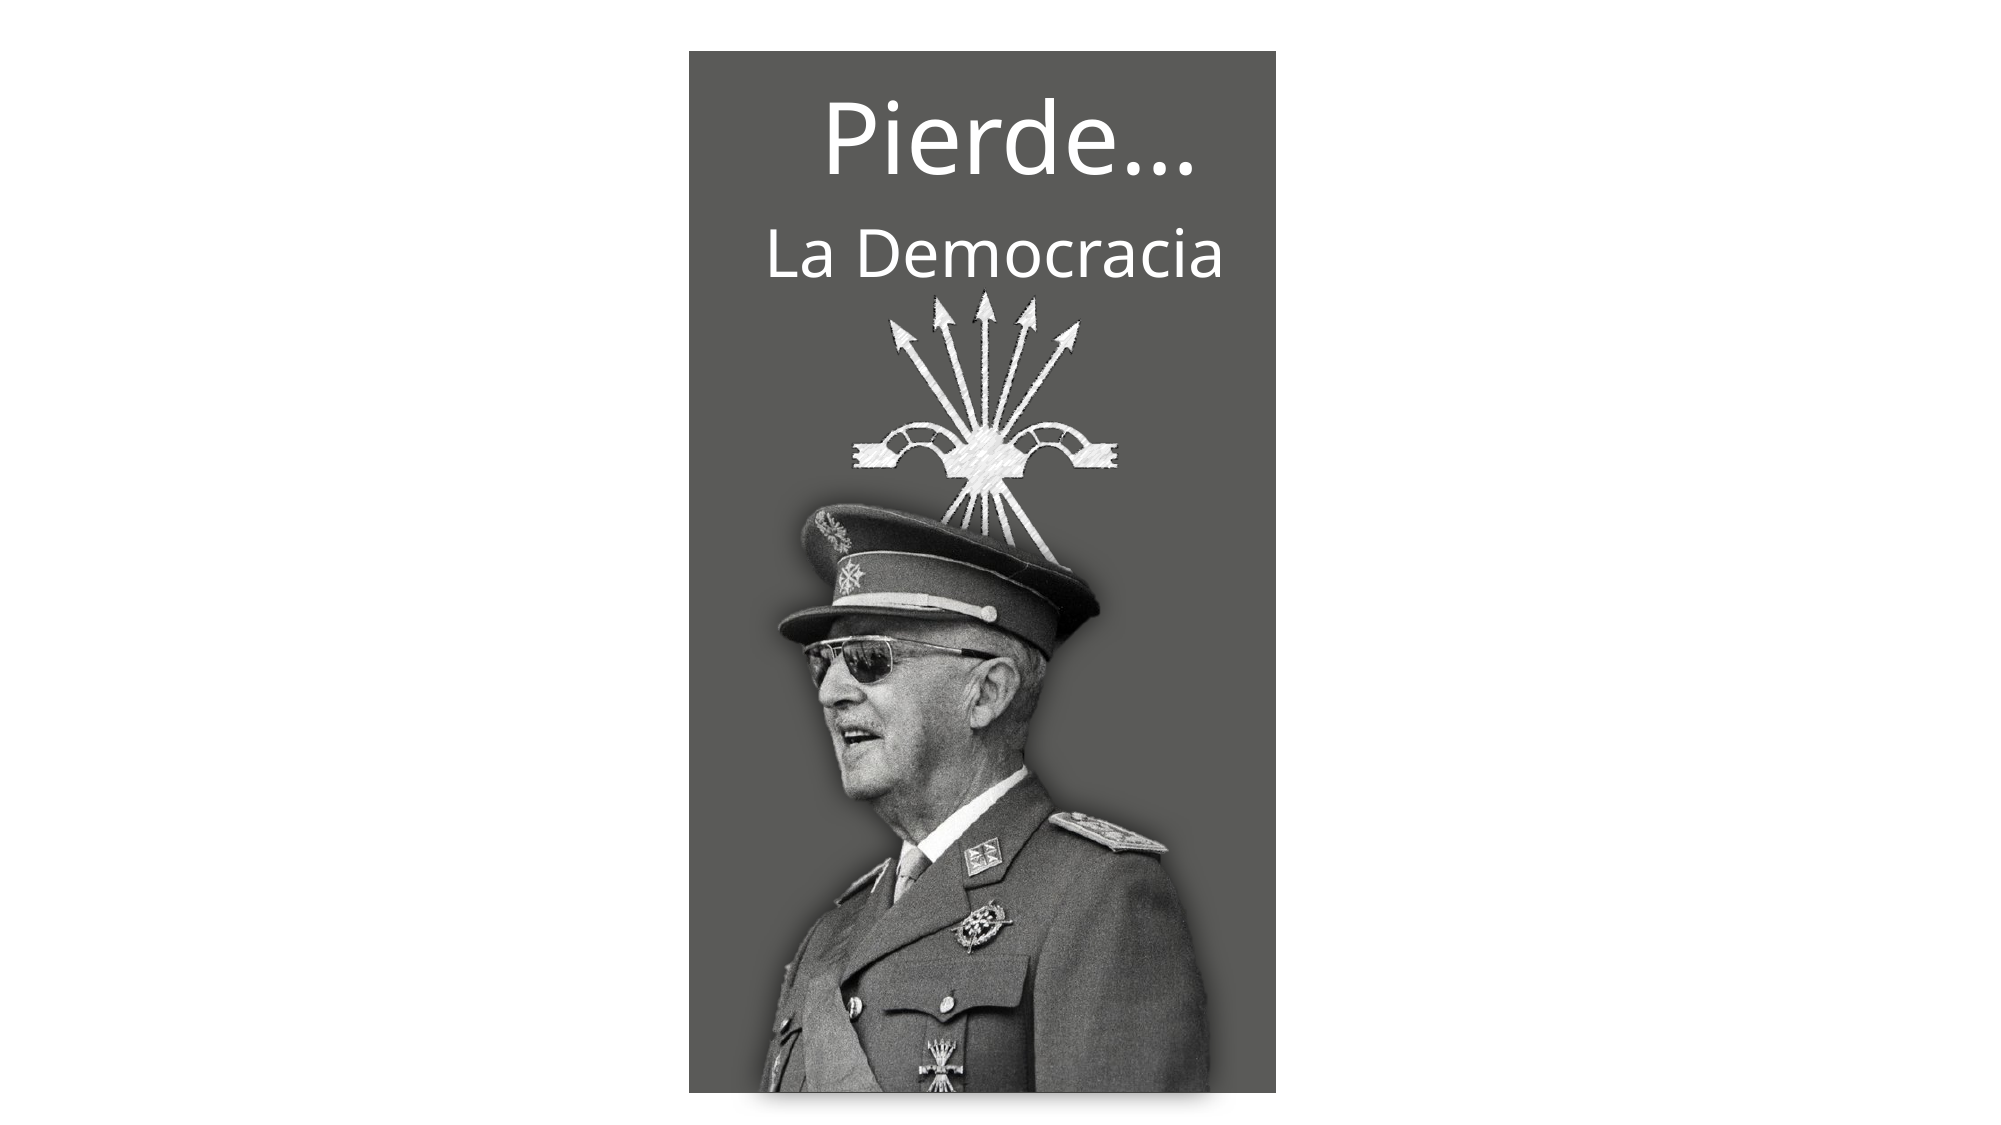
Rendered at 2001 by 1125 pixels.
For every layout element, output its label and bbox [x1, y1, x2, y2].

text_box [689, 51, 1275, 1092]
